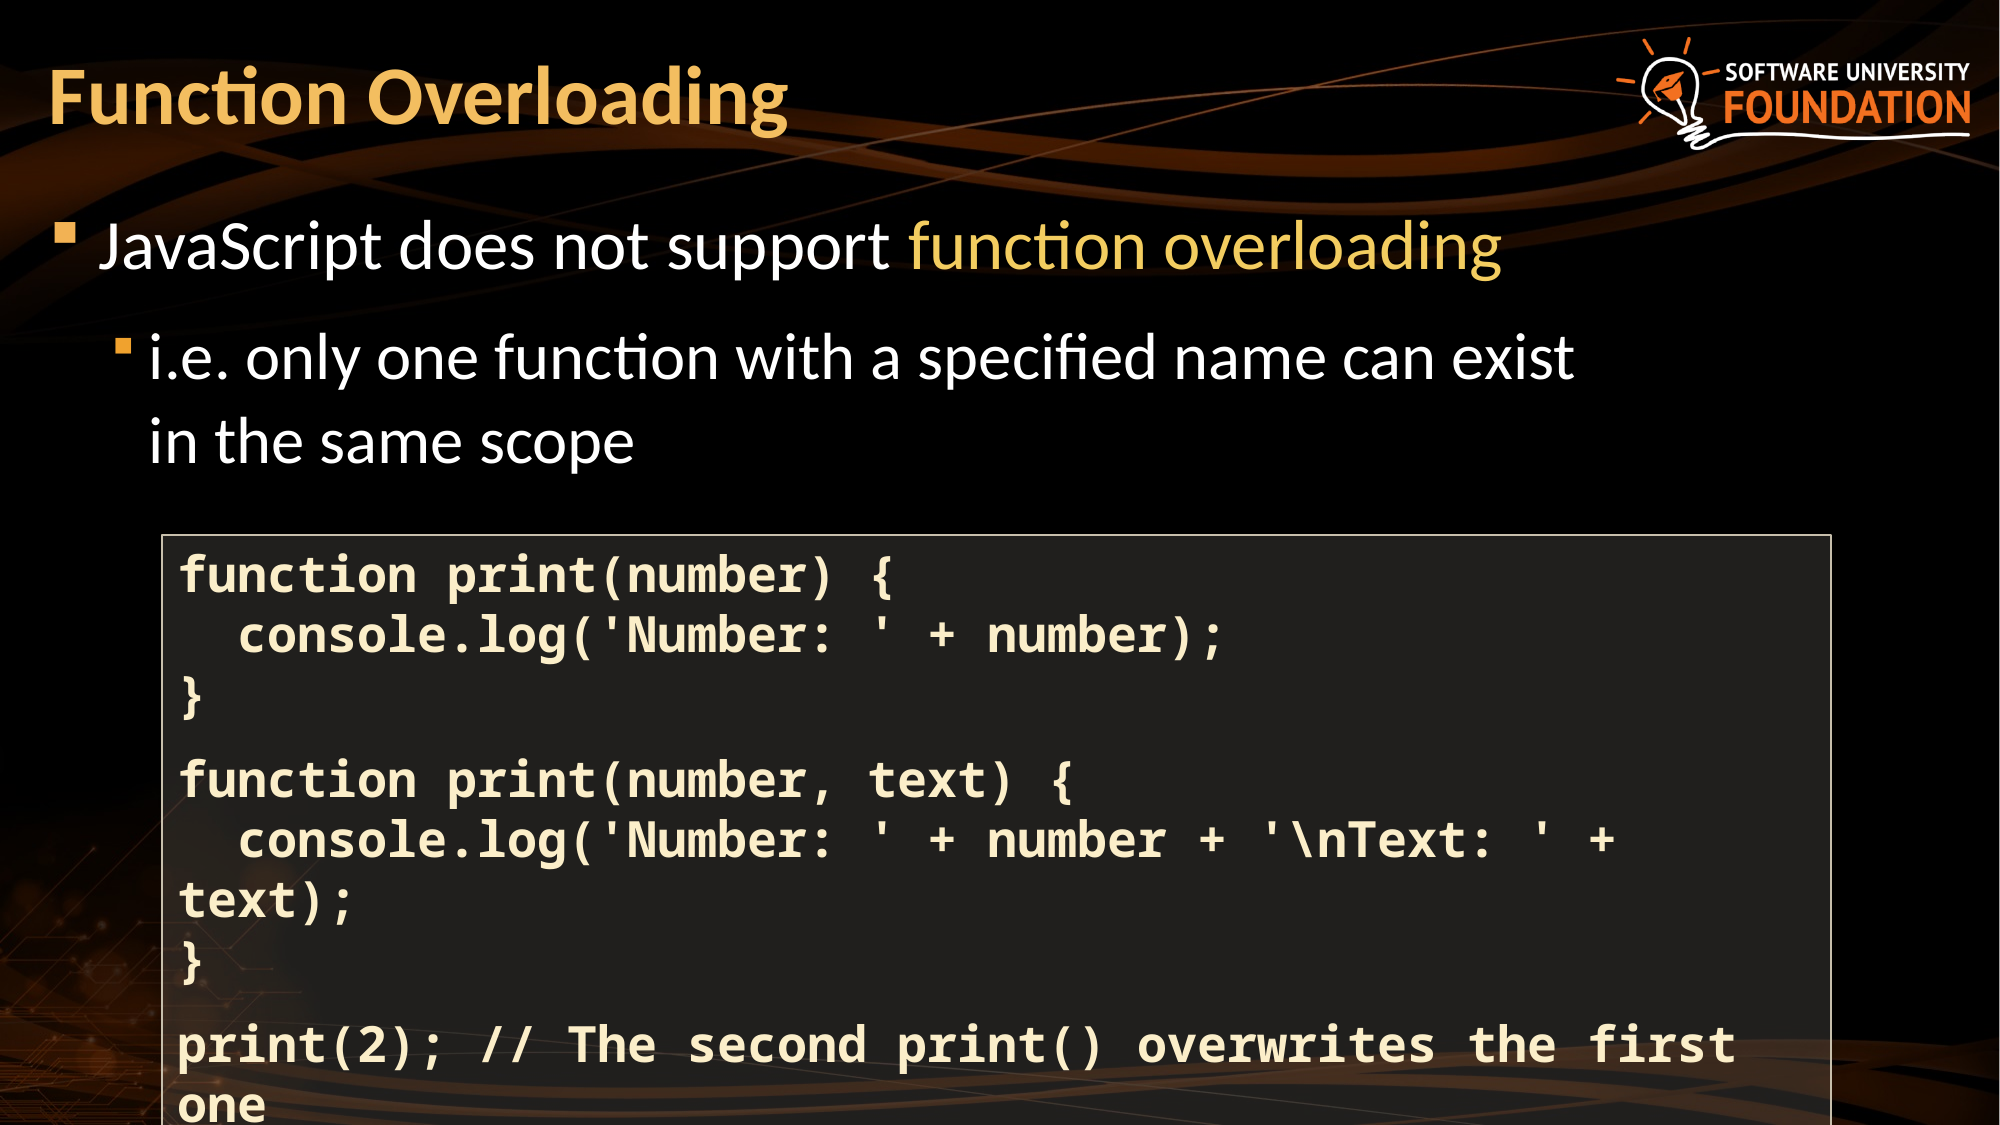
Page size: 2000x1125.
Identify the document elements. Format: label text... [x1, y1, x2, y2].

list JavaScript does not support function overloading i.e. only one function with a specified name can exist in the same scope [31, 188, 1968, 1103]
picture [0, 0, 2000, 1125]
title Function Overloading [30, 6, 1602, 189]
text_box function print(number) { console.log('Number: ' + number); } function print(number, text) { console.log('Number: ' + number + '\nText: ' + text); } print(2); // The second print() overwrites the first one [162, 535, 1832, 1125]
